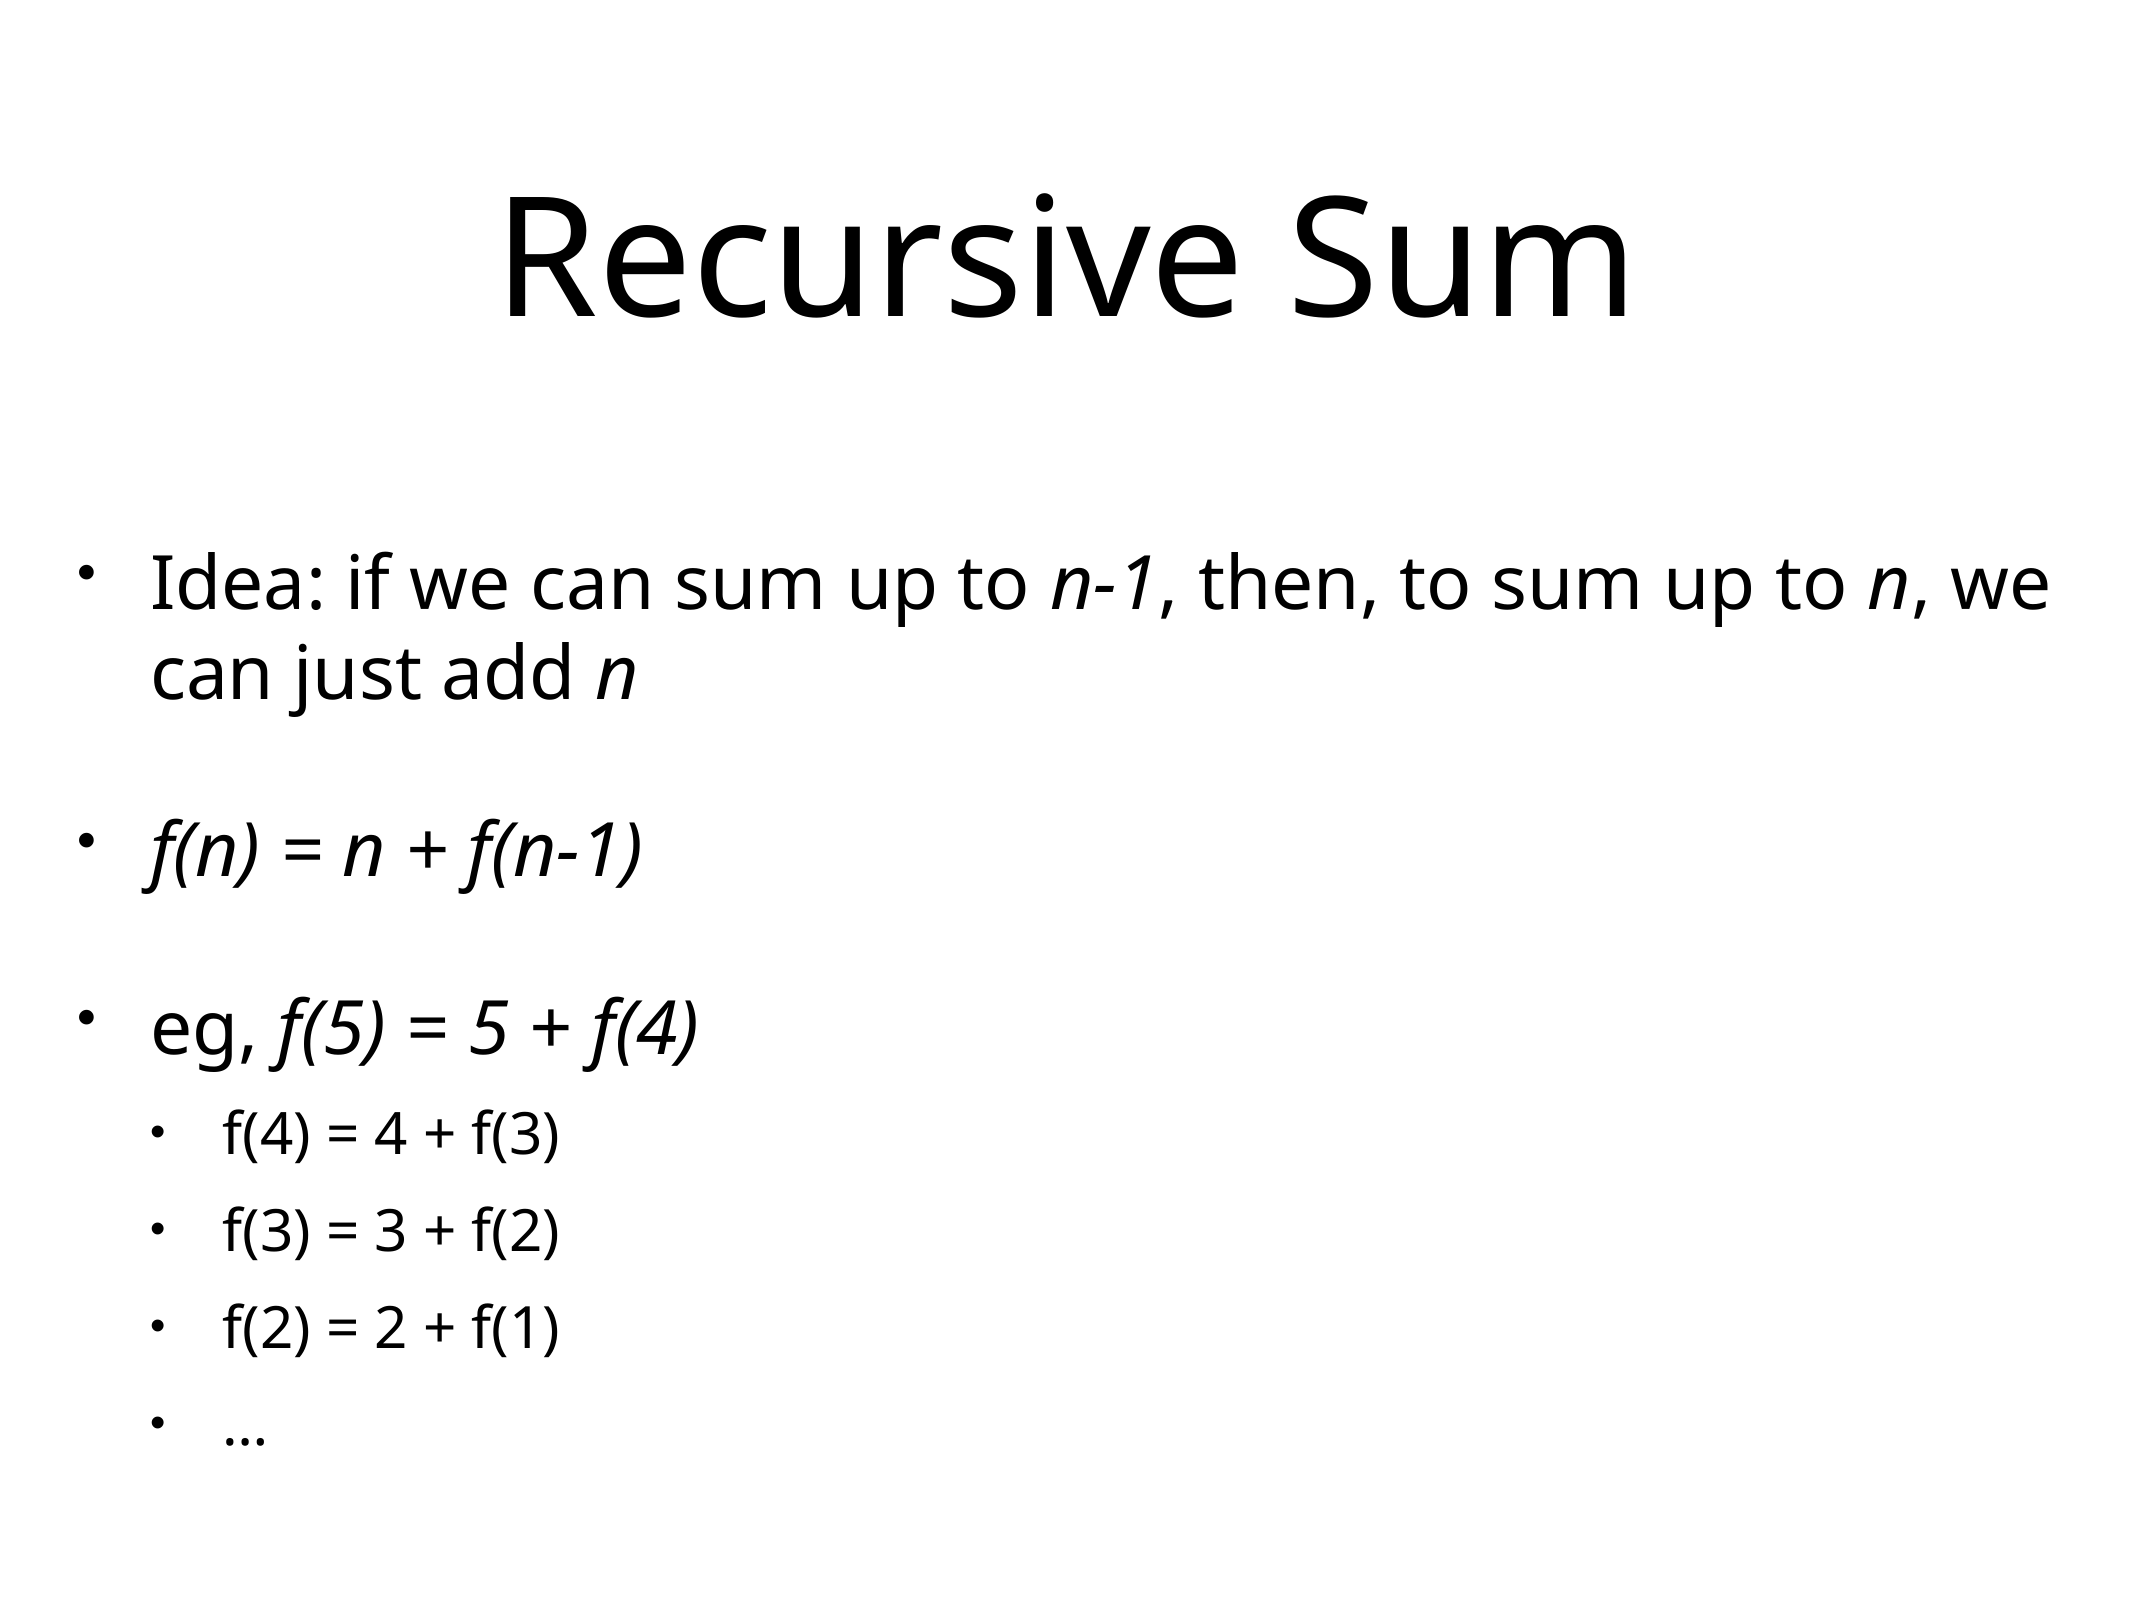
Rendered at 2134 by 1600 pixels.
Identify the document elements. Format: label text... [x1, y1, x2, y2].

list Idea: if we can sum up to n-1, then, to sum up to n, we can just add n f(n) = n + f(n-1) eg, f(5) = 5 + f(4) f(4) = 4 + f(3) f(3) = 3 + f(2) f(2) = 2 + f(1) … [68, 426, 2108, 1566]
title Recursive Sum [155, 72, 1978, 426]
